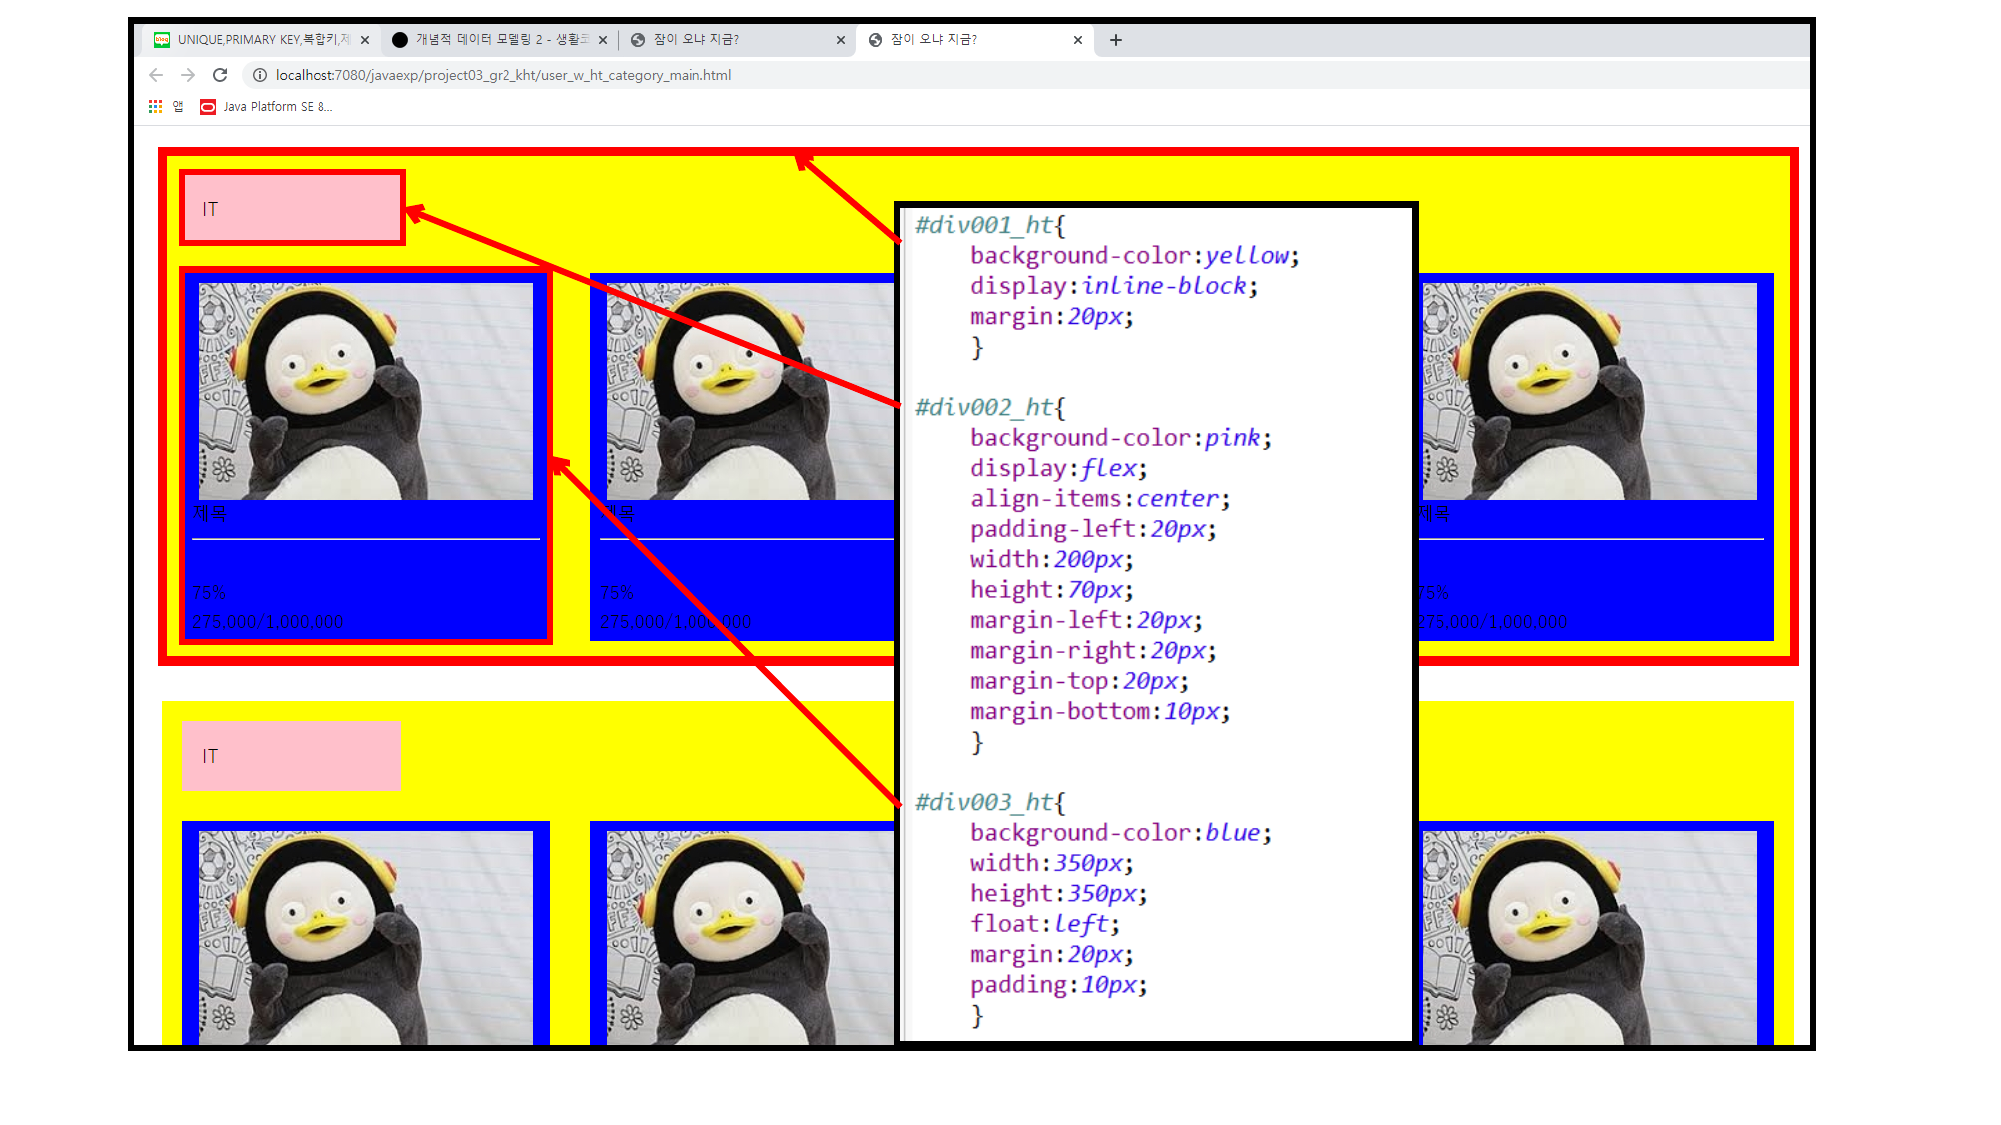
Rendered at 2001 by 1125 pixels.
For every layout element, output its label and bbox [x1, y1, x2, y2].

picture [134, 23, 1810, 1045]
text_box [402, 207, 901, 407]
text_box [549, 455, 901, 807]
text_box [792, 151, 901, 207]
